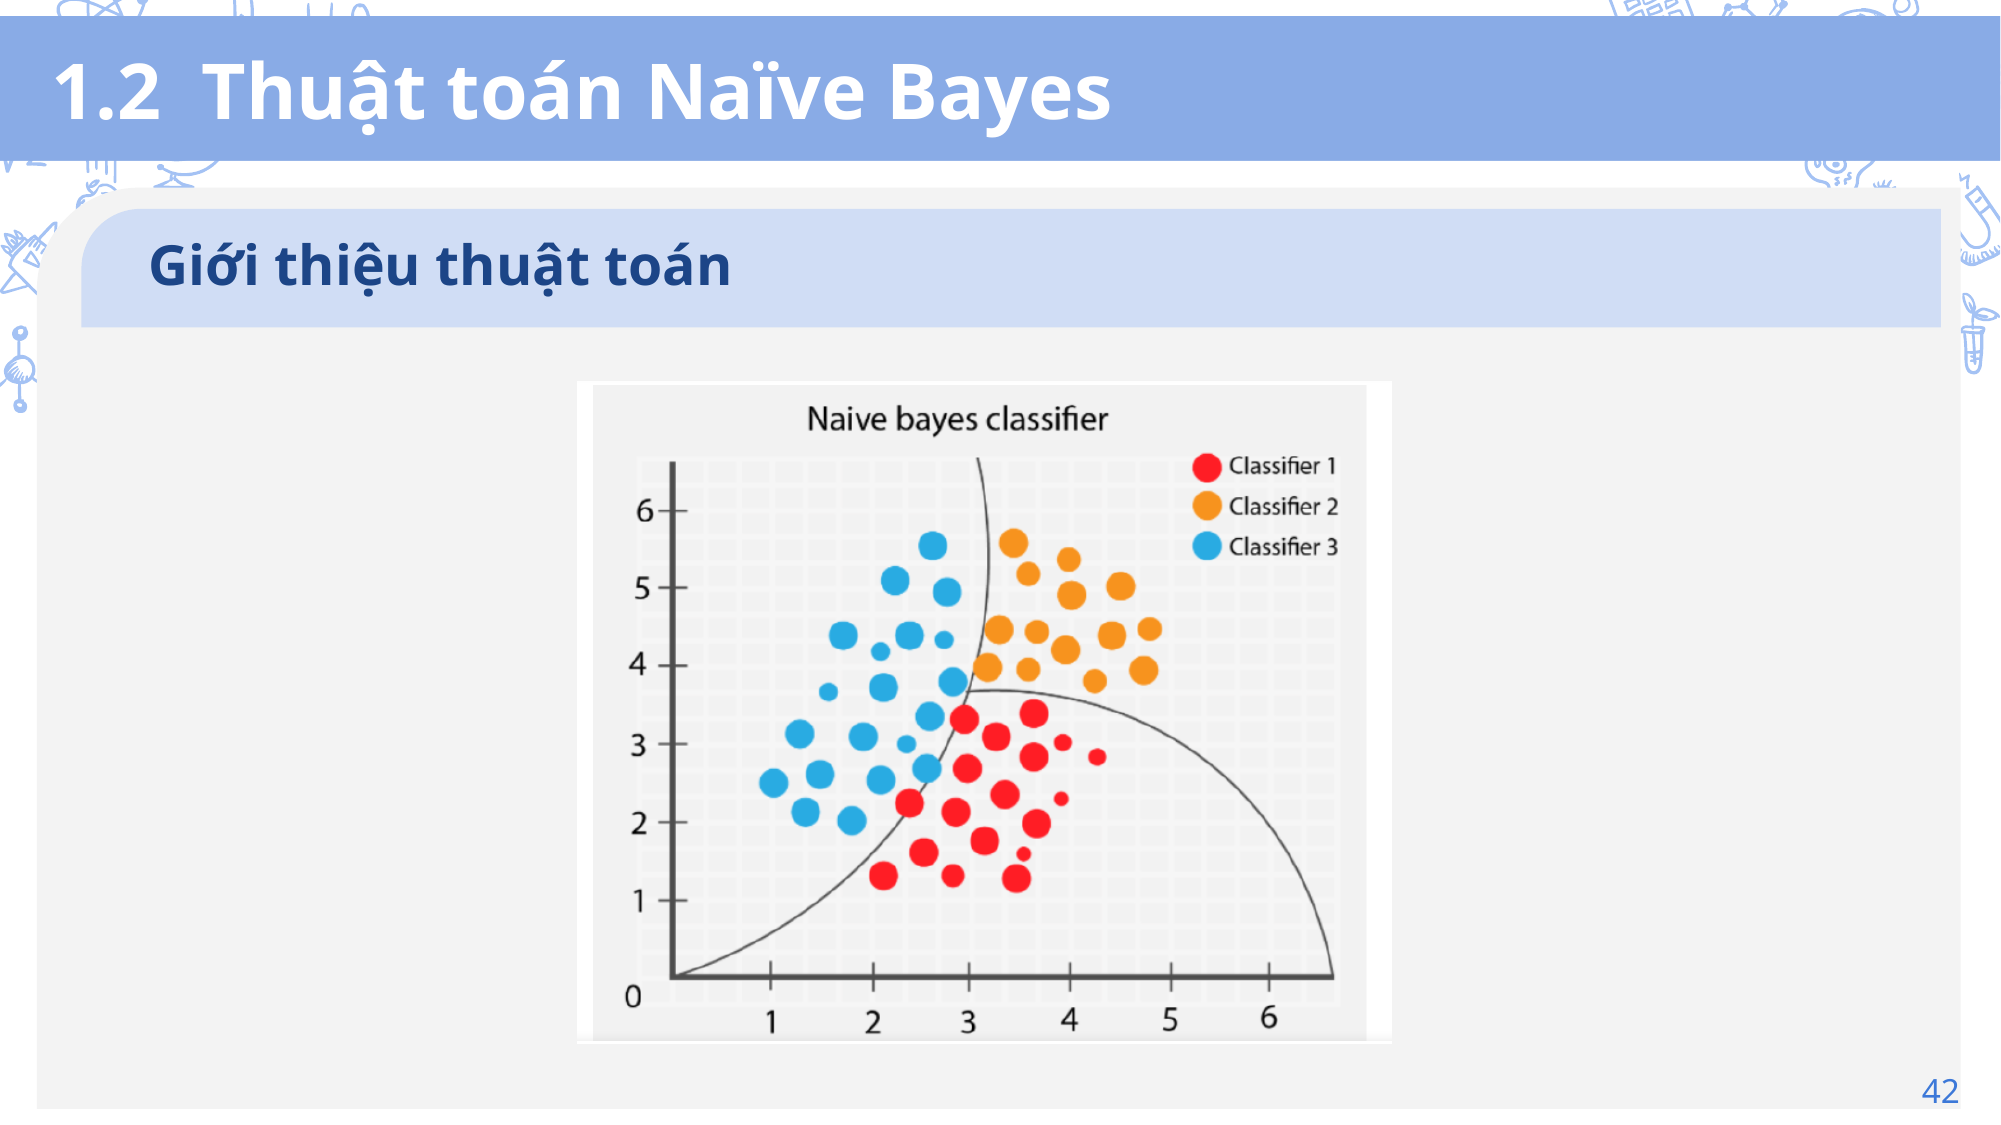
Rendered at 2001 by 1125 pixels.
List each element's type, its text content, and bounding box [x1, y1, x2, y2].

text_box Giới thiệu thuật toán [133, 222, 1458, 315]
picture [577, 381, 1392, 1044]
slide_number 42 [1880, 1061, 2000, 1125]
title 1.2 Thuật toán Naïve Bayes [36, 39, 1380, 138]
